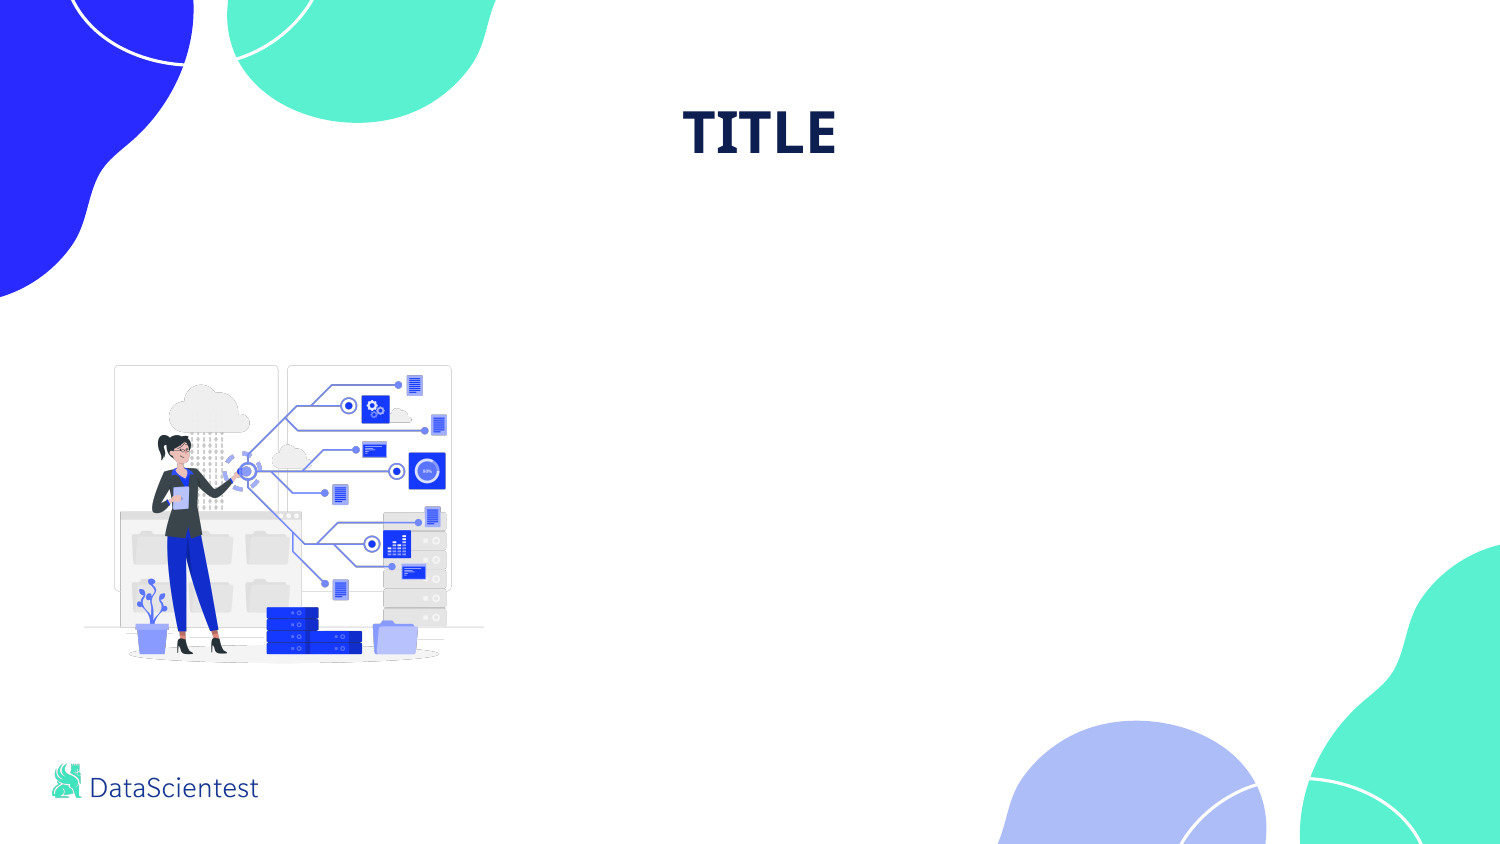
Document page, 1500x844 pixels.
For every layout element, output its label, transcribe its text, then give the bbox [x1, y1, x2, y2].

picture [52, 763, 258, 798]
picture [84, 321, 485, 722]
title TITLE [667, 79, 1500, 345]
